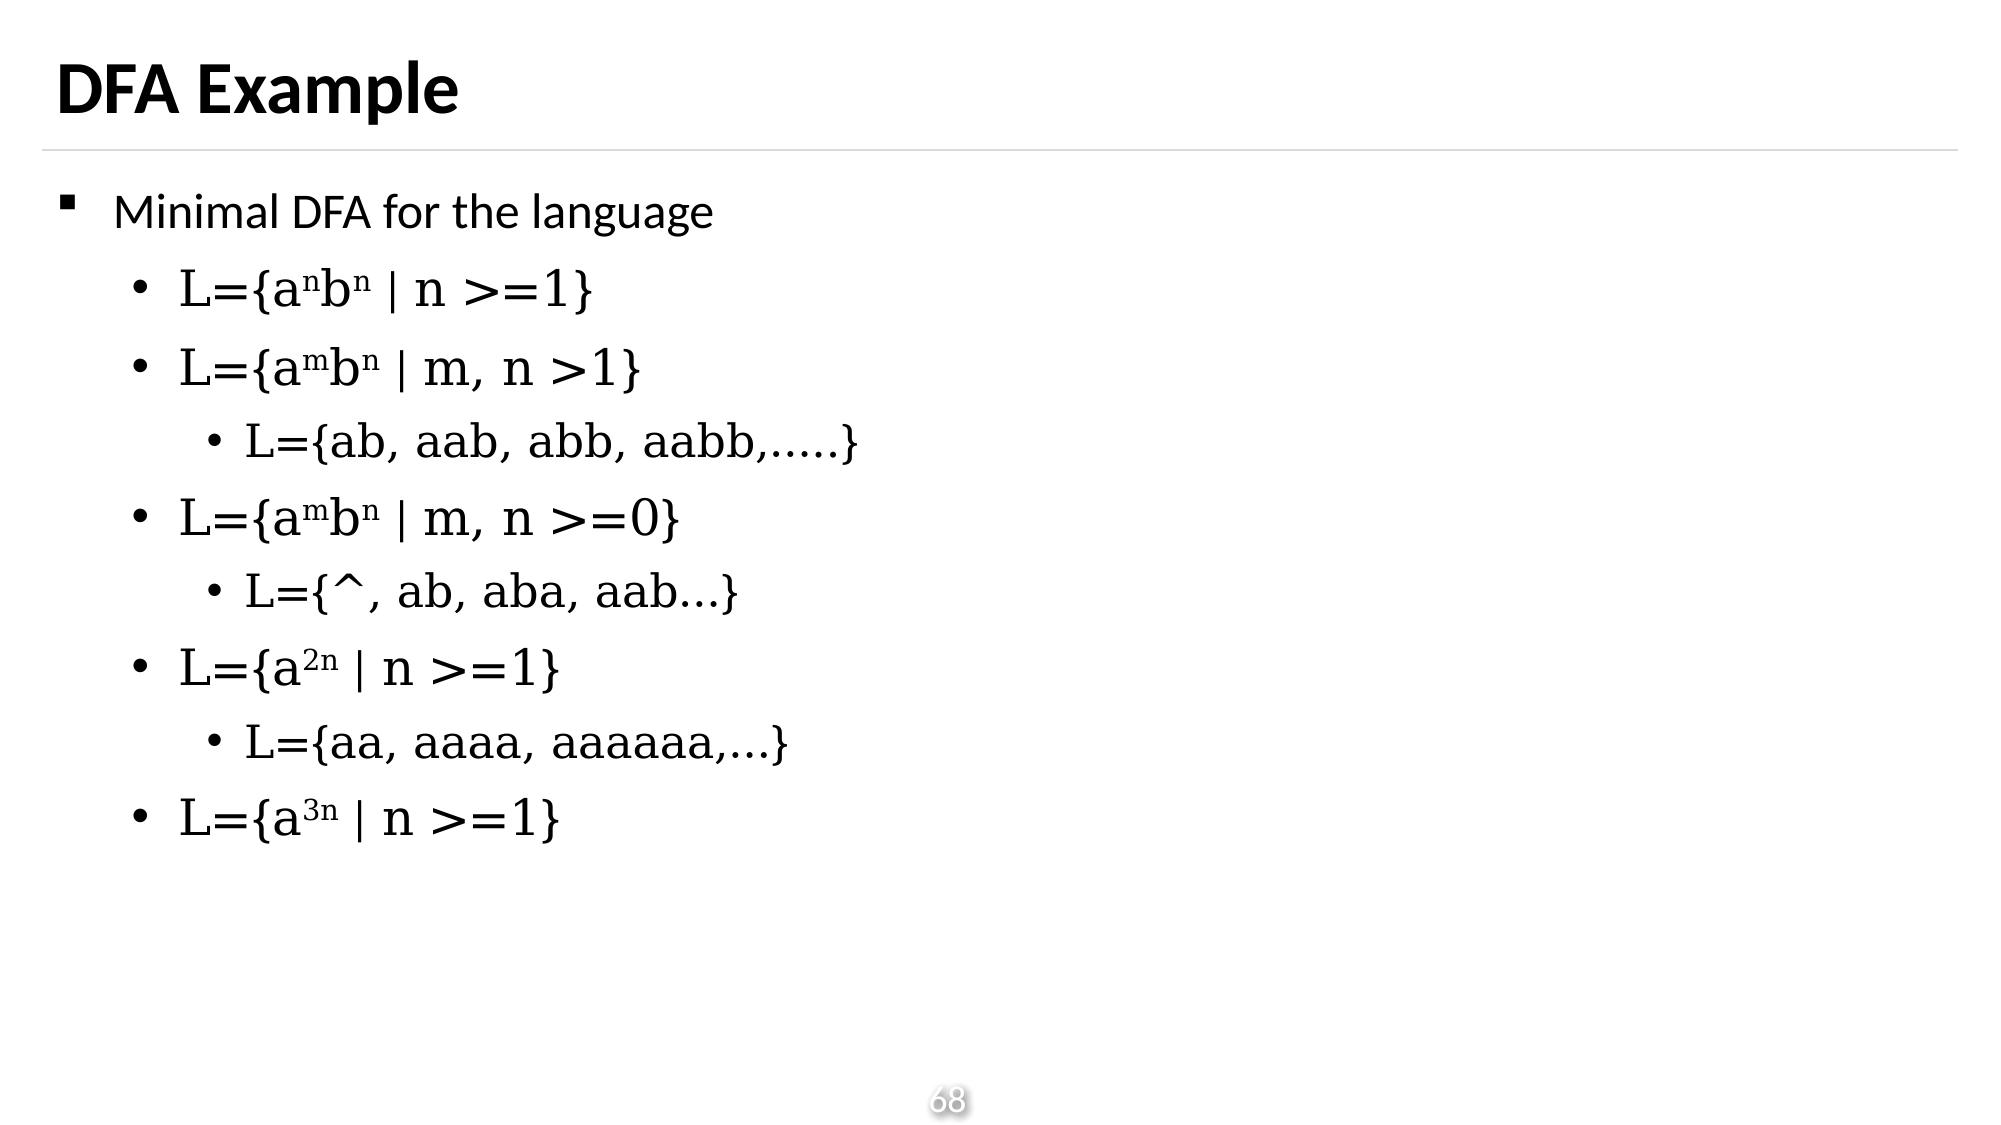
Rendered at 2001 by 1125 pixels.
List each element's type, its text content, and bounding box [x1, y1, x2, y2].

list Minimal DFA for the language L={anbn | n >=1} L={ambn | m, n >1} L={ab, aab, abb, aabb,…..} L={ambn | m, n >=0} L={^, ab, aba, aab…} L={a2n | n >=1} L={aa, aaaa, aaaaaa,…} L={a3n | n >=1} [41, 162, 1959, 1038]
title DFA Example [41, 17, 1959, 150]
